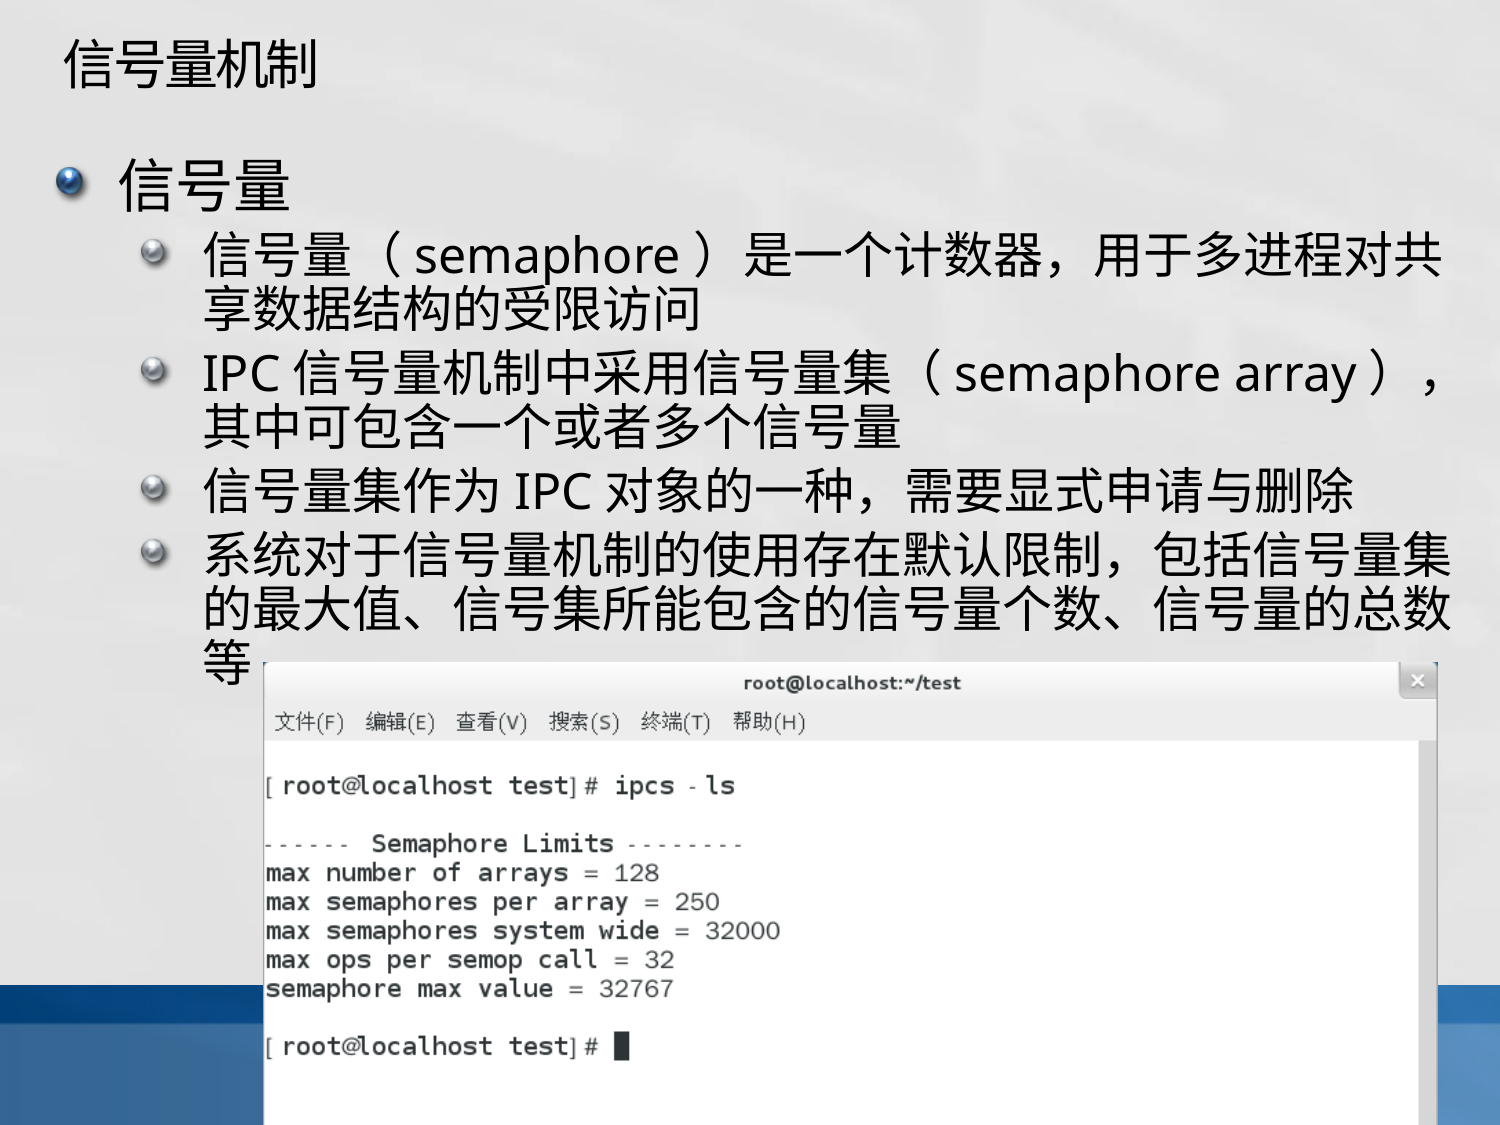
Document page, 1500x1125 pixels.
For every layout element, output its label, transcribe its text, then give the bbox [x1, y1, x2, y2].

title 信号量机制 [62, 37, 1438, 154]
text_box 信号量 信号量（semaphore）是一个计数器，用于多进程对共享数据结构的受限访问 IPC信号量机制中采用信号量集（semaphore array），其中可包含一个或者多个信号量 信号量集作为IPC对象的一种，需要显式申请与删除 系统对于信号量机制的使用存在默认限制，包括信号量集的最大值、信号集所能包含的信号量个数、信号量的总数等 [52, 157, 1482, 821]
list [45, 154, 1452, 461]
picture [0, 0, 1500, 1125]
